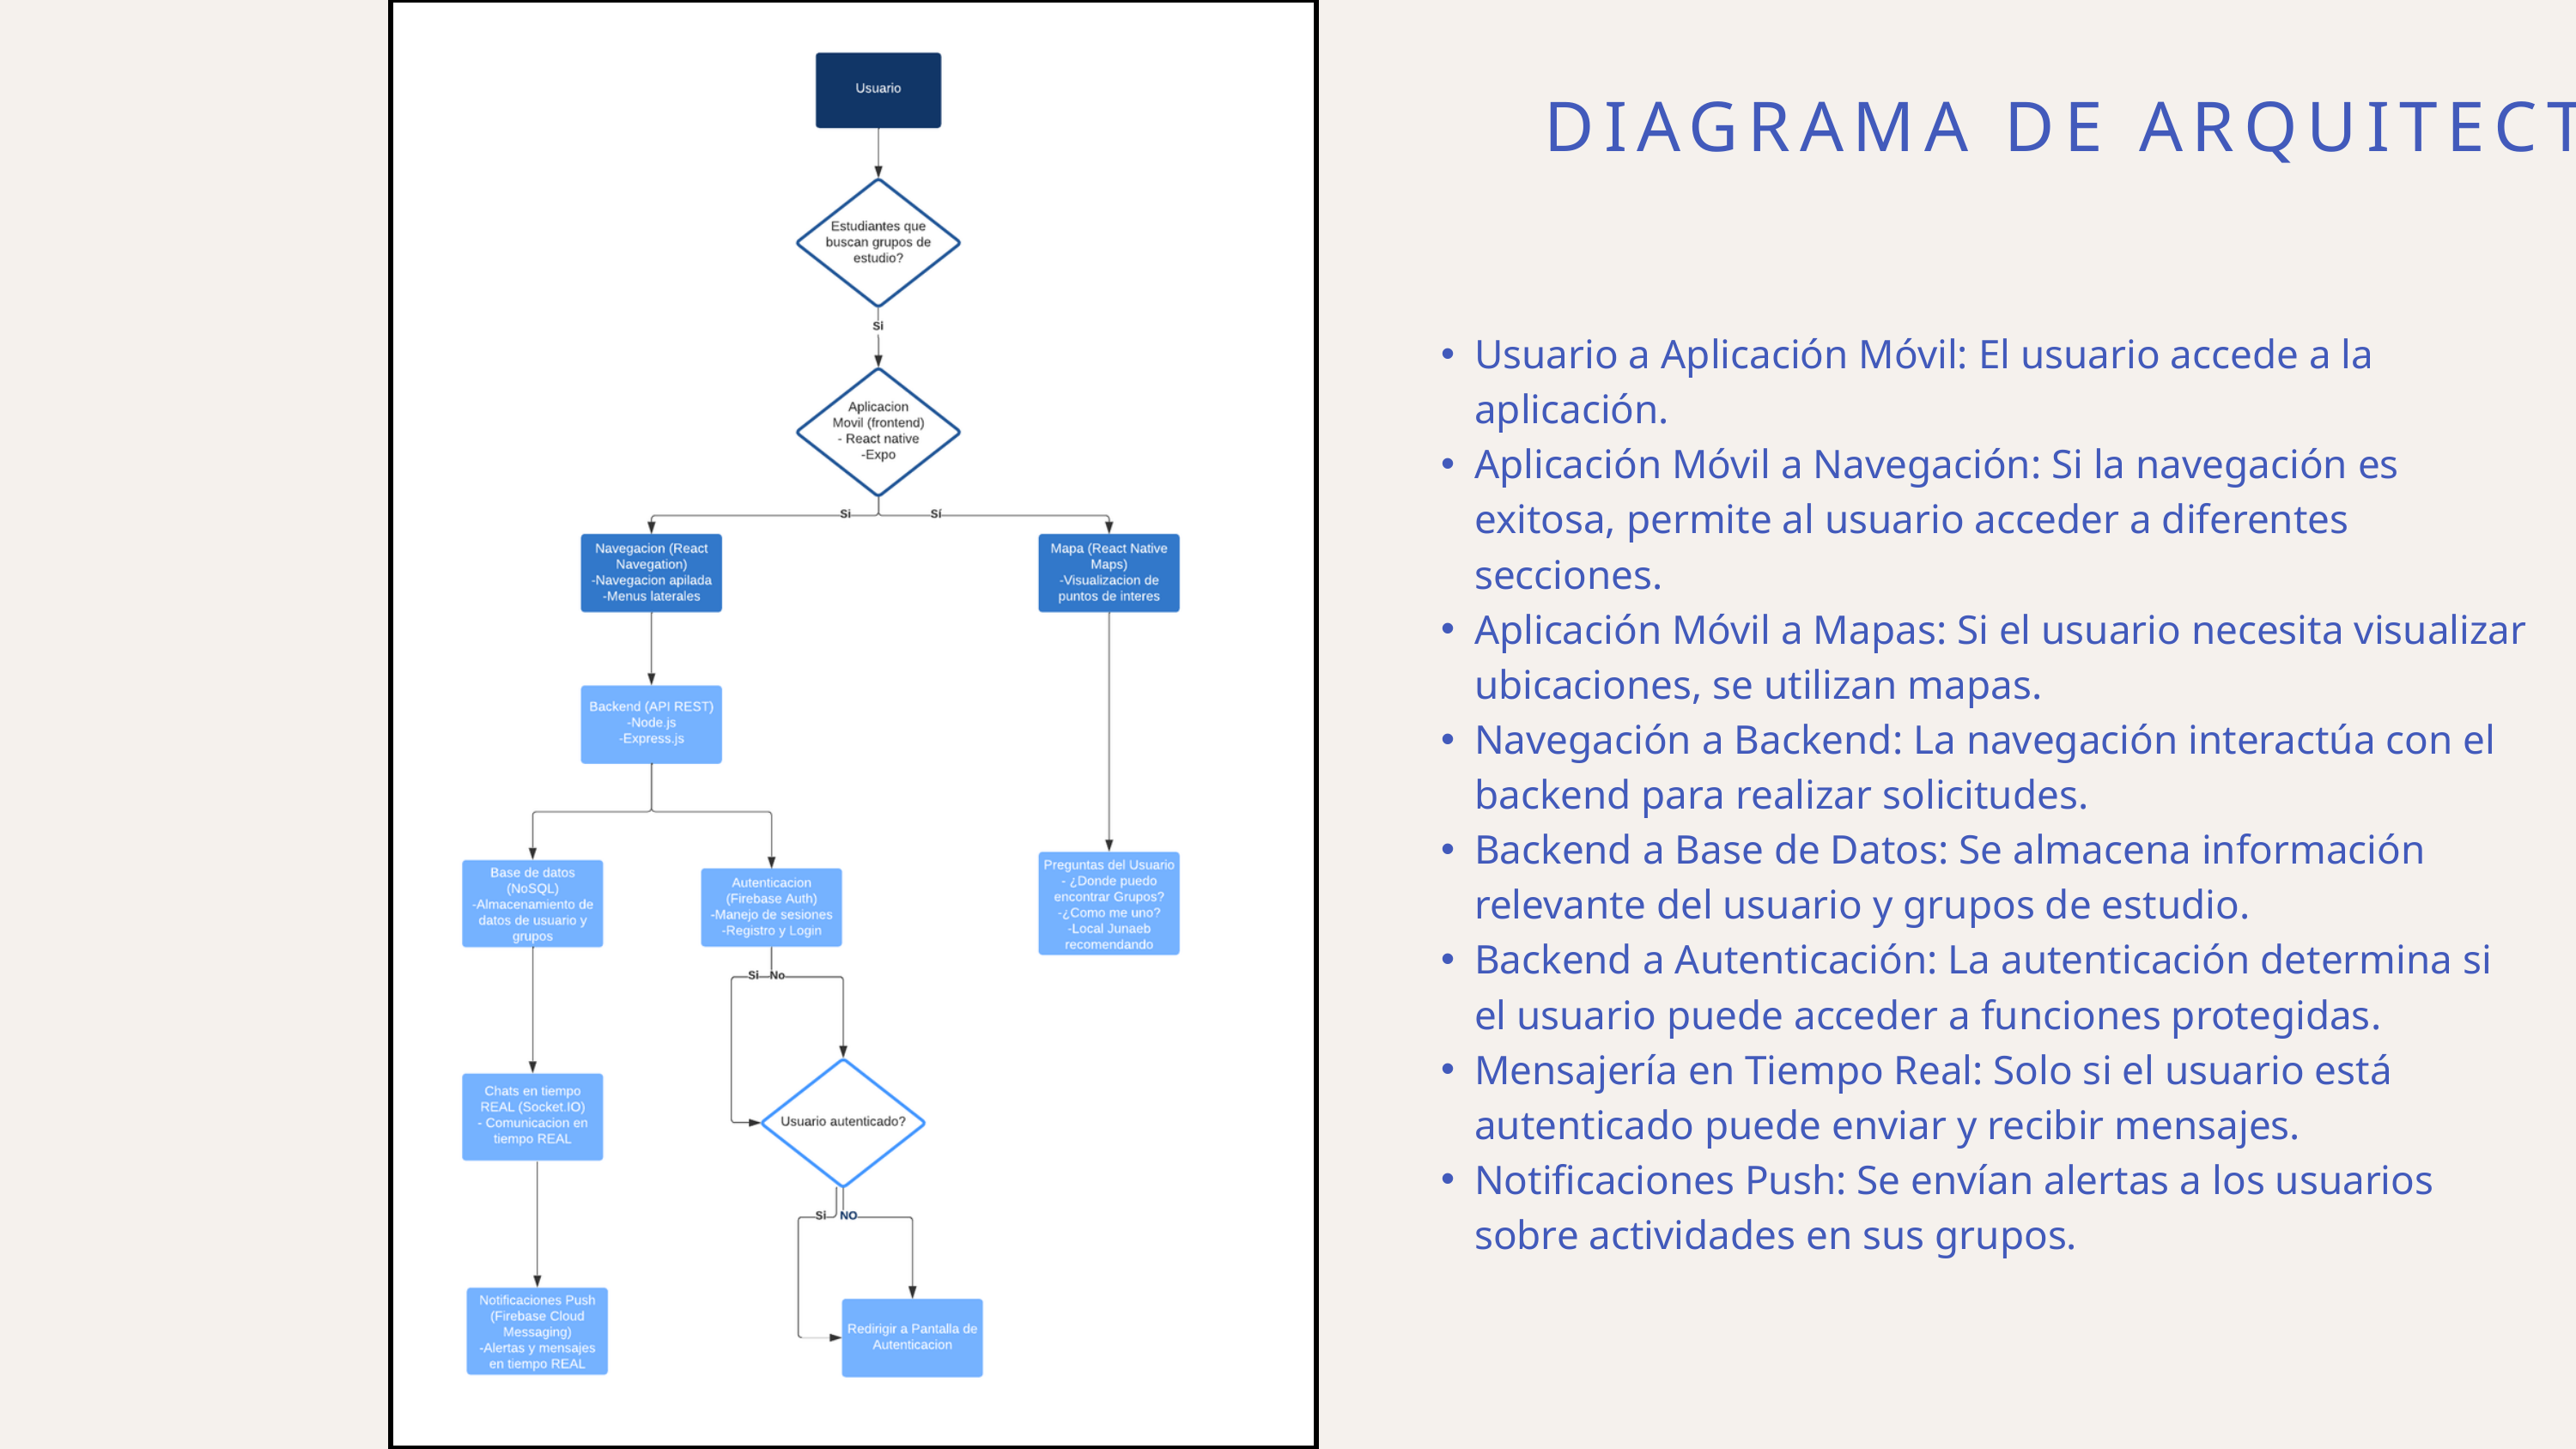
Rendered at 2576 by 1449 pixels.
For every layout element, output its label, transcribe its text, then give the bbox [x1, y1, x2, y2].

text_box Usuario a Aplicación Móvil: El usuario accede a la aplicación. Aplicación Móvil a Navegación: Si la navegación es exitosa, permite al usuario acceder a diferentes secciones. Aplicación Móvil a Mapas: Si el usuario necesita visualizar ubicaciones, se utilizan mapas. Navegación a Backend: La navegación interactúa con el backend para realizar solicitudes. Backend a Base de Datos: Se almacena información relevante del usuario y grupos de estudio. Backend a Autenticación: La autenticación determina si el usuario puede acceder a funciones protegidas. Mensajería en Tiempo Real: Solo si el usuario está autenticado puede enviar y recibir mensajes. Notificaciones Push: Se envían alertas a los usuarios sobre actividades en sus grupos. [1407, 321, 2531, 1313]
text_box [391, 0, 1317, 1449]
text_box DIAGRAMA DE ARQUITECTURA [1544, 69, 2576, 165]
